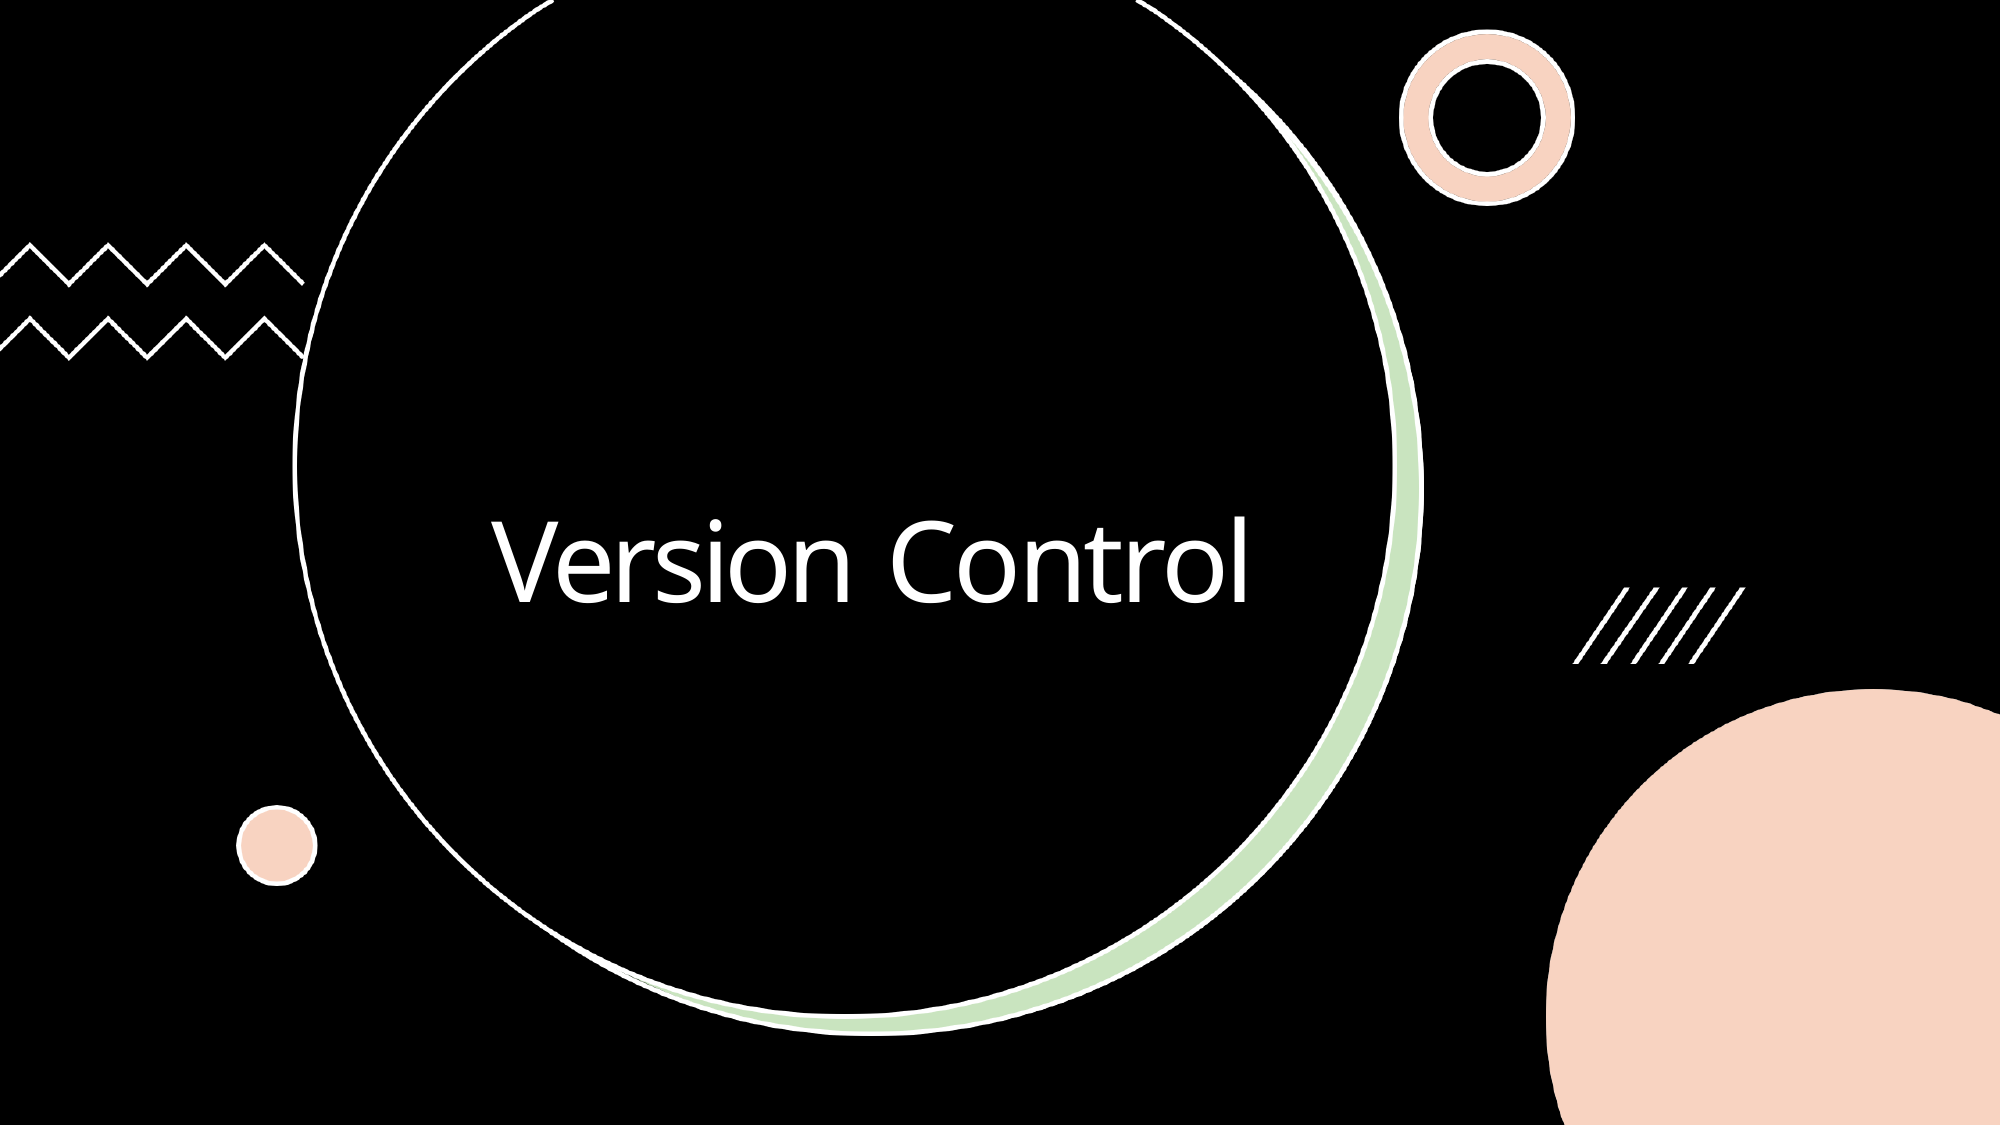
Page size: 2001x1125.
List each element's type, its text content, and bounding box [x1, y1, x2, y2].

title Version Control [398, 366, 1287, 678]
picture [0, 0, 2000, 1125]
